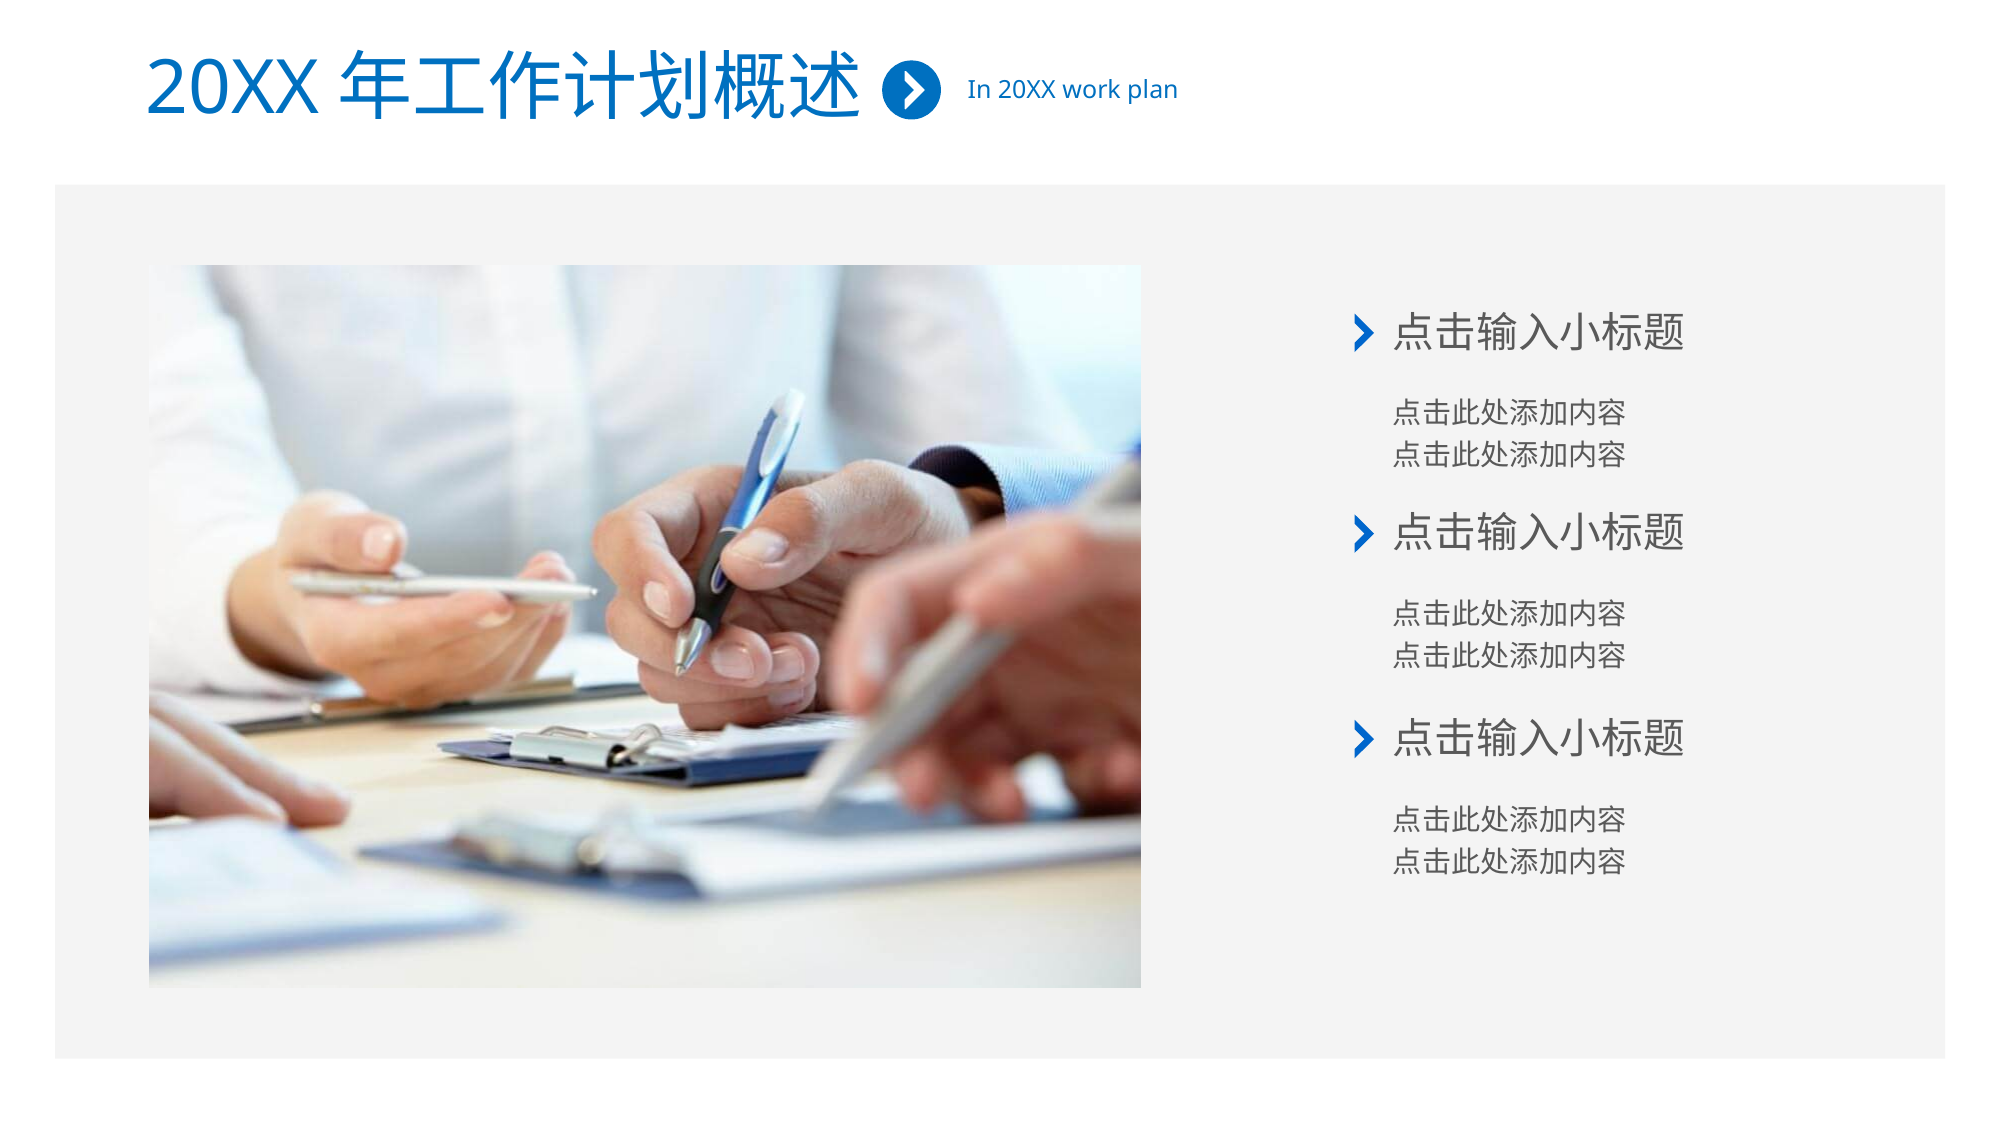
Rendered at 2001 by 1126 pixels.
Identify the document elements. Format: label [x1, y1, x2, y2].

text_box [114, 30, 1329, 138]
text_box [1354, 297, 1785, 481]
text_box [1354, 498, 1785, 682]
text_box [1354, 704, 1785, 887]
picture [149, 264, 1141, 989]
text_box [53, 183, 1947, 1061]
